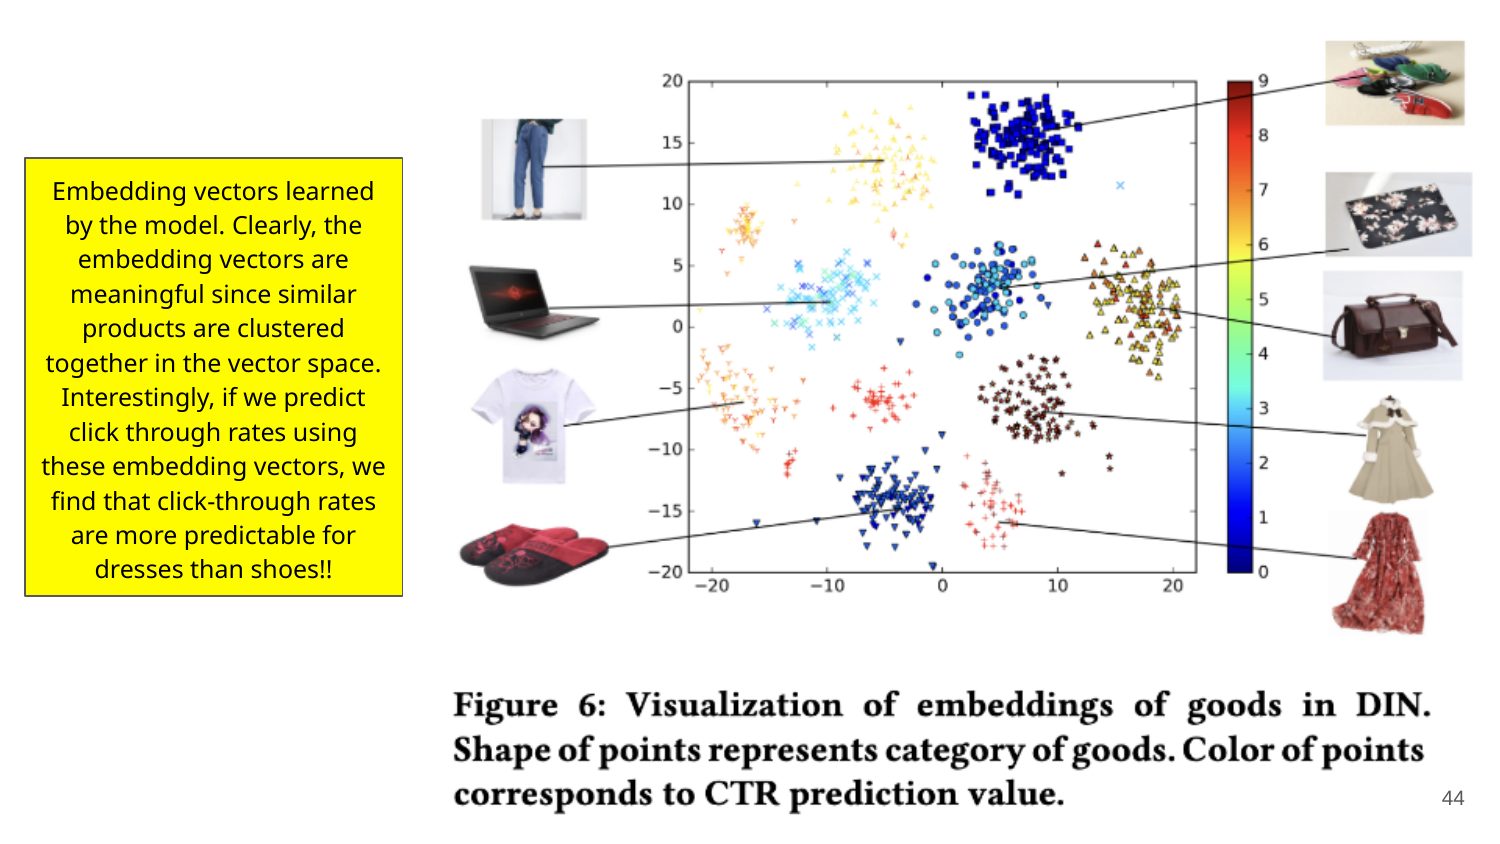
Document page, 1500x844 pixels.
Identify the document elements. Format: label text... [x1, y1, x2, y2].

text_box Embedding vectors learned by the model. Clearly, the embedding vectors are meaningful since similar products are clustered together in the vector space. Interestingly, if we predict click through rates using these embedding vectors, we find that click-through rates are more predictable for dresses than shoes!! [25, 158, 403, 597]
picture [445, 24, 1480, 819]
